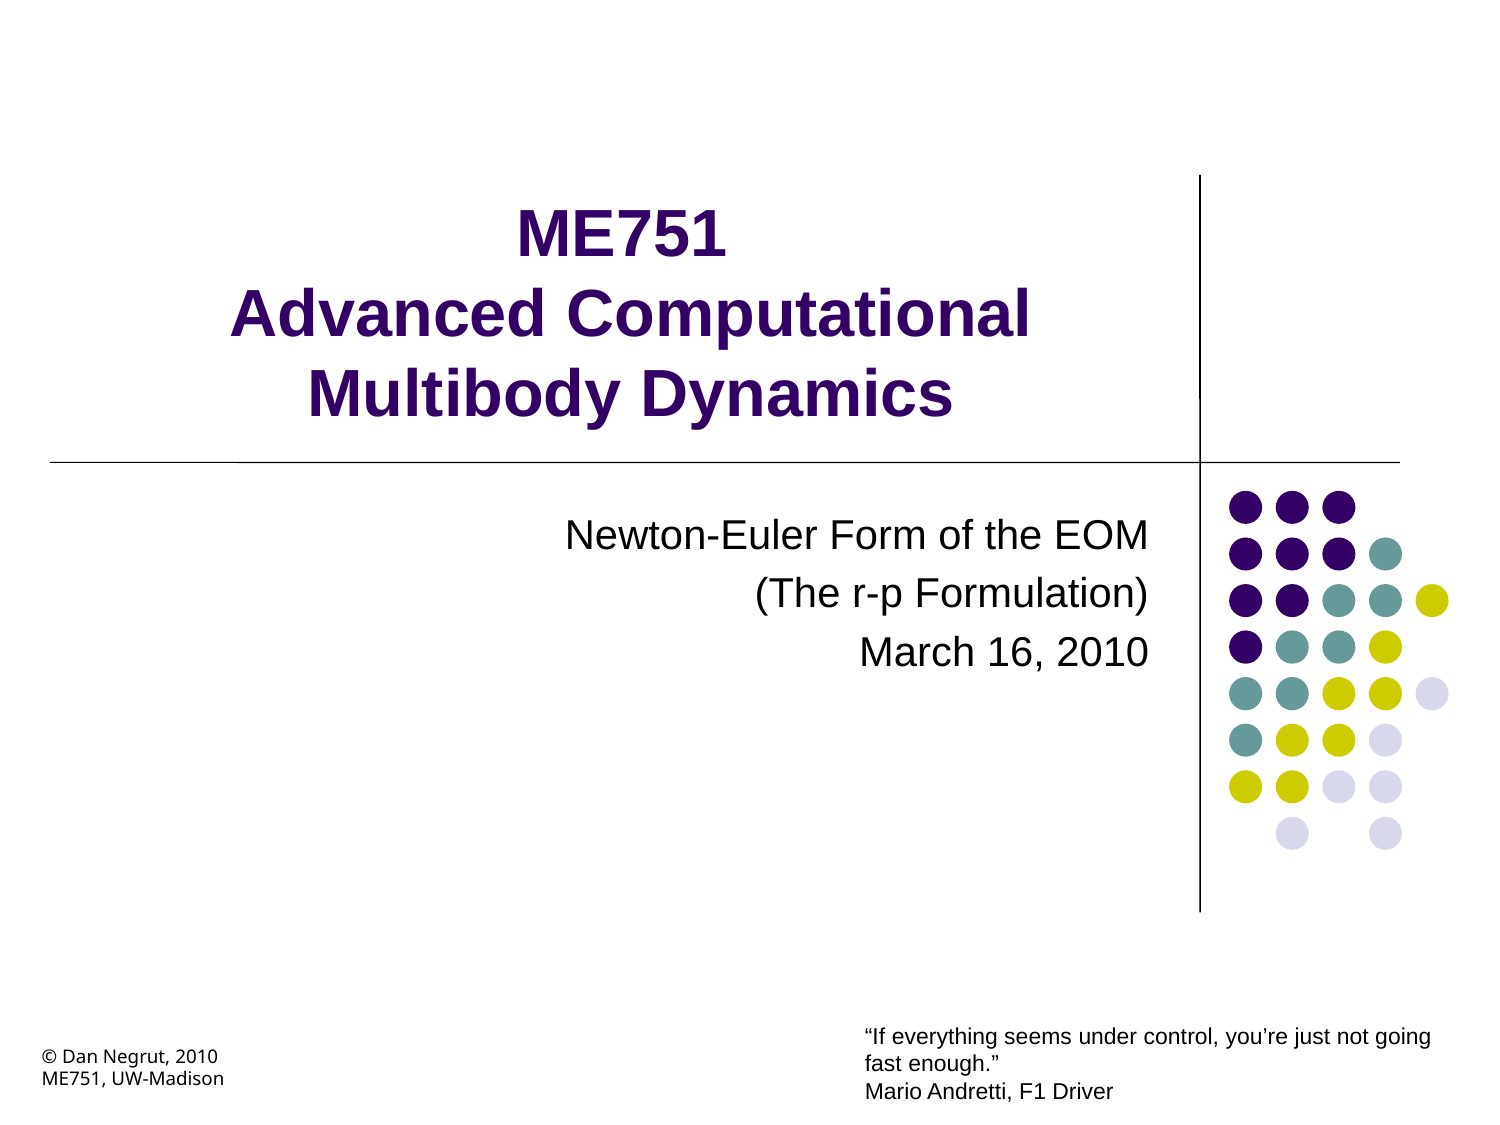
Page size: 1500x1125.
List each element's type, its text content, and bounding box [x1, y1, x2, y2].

title ME751 Advanced Computational Multibody Dynamics [74, 87, 1188, 438]
text_box © Dan Negrut, 2010 ME751, UW-Madison [26, 1036, 239, 1097]
subtitle Newton-Euler Form of the EOM (The r-p Formulation) March 16, 2010 [139, 499, 1165, 720]
text_box “If everything seems under control, you’re just not going fast enough.” Mario Andretti, F1 Driver [849, 1014, 1488, 1112]
